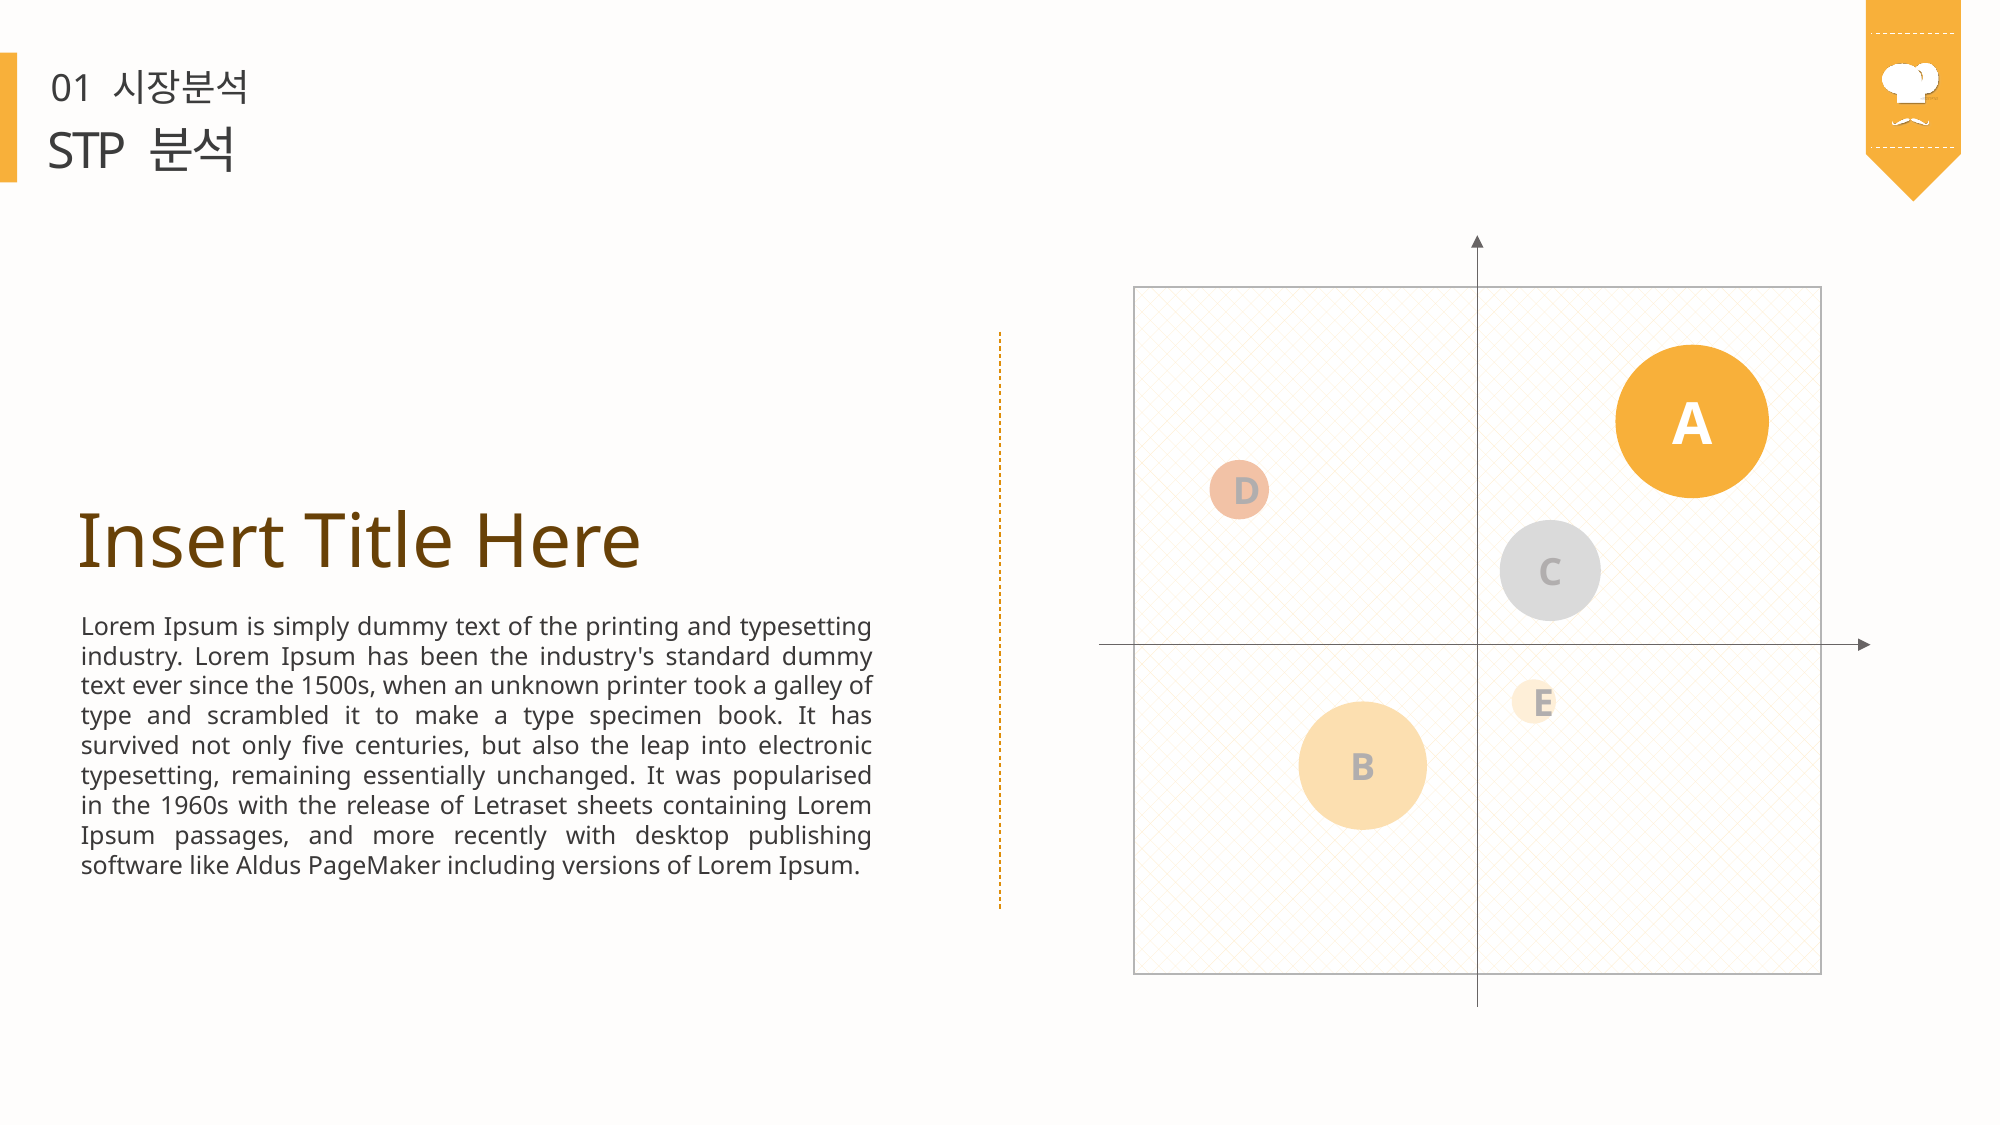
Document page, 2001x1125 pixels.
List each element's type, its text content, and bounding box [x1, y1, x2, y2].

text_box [1098, 235, 1871, 1007]
text_box [0, 52, 18, 183]
text_box Insert Title Here [62, 485, 659, 590]
text_box Lorem Ipsum is simply dummy text of the printing and typesetting industry. Lorem Ipsum has been the industry's standard dummy text ever since the 1500s, when an unknown printer took a galley of type and scrambled it to make a type specimen book. It has survived not only five centuries, but also the leap into electronic typesetting, remaining essentially unchanged. It was popularised in the 1960s with the release of Letraset sheets containing Lorem Ipsum passages, and more recently with desktop publishing software like Aldus PageMaker including versions of Lorem Ipsum. [66, 602, 889, 887]
text_box STP 분석 [33, 110, 253, 186]
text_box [1865, 0, 1961, 202]
text_box 01 시장분석 [35, 56, 266, 117]
